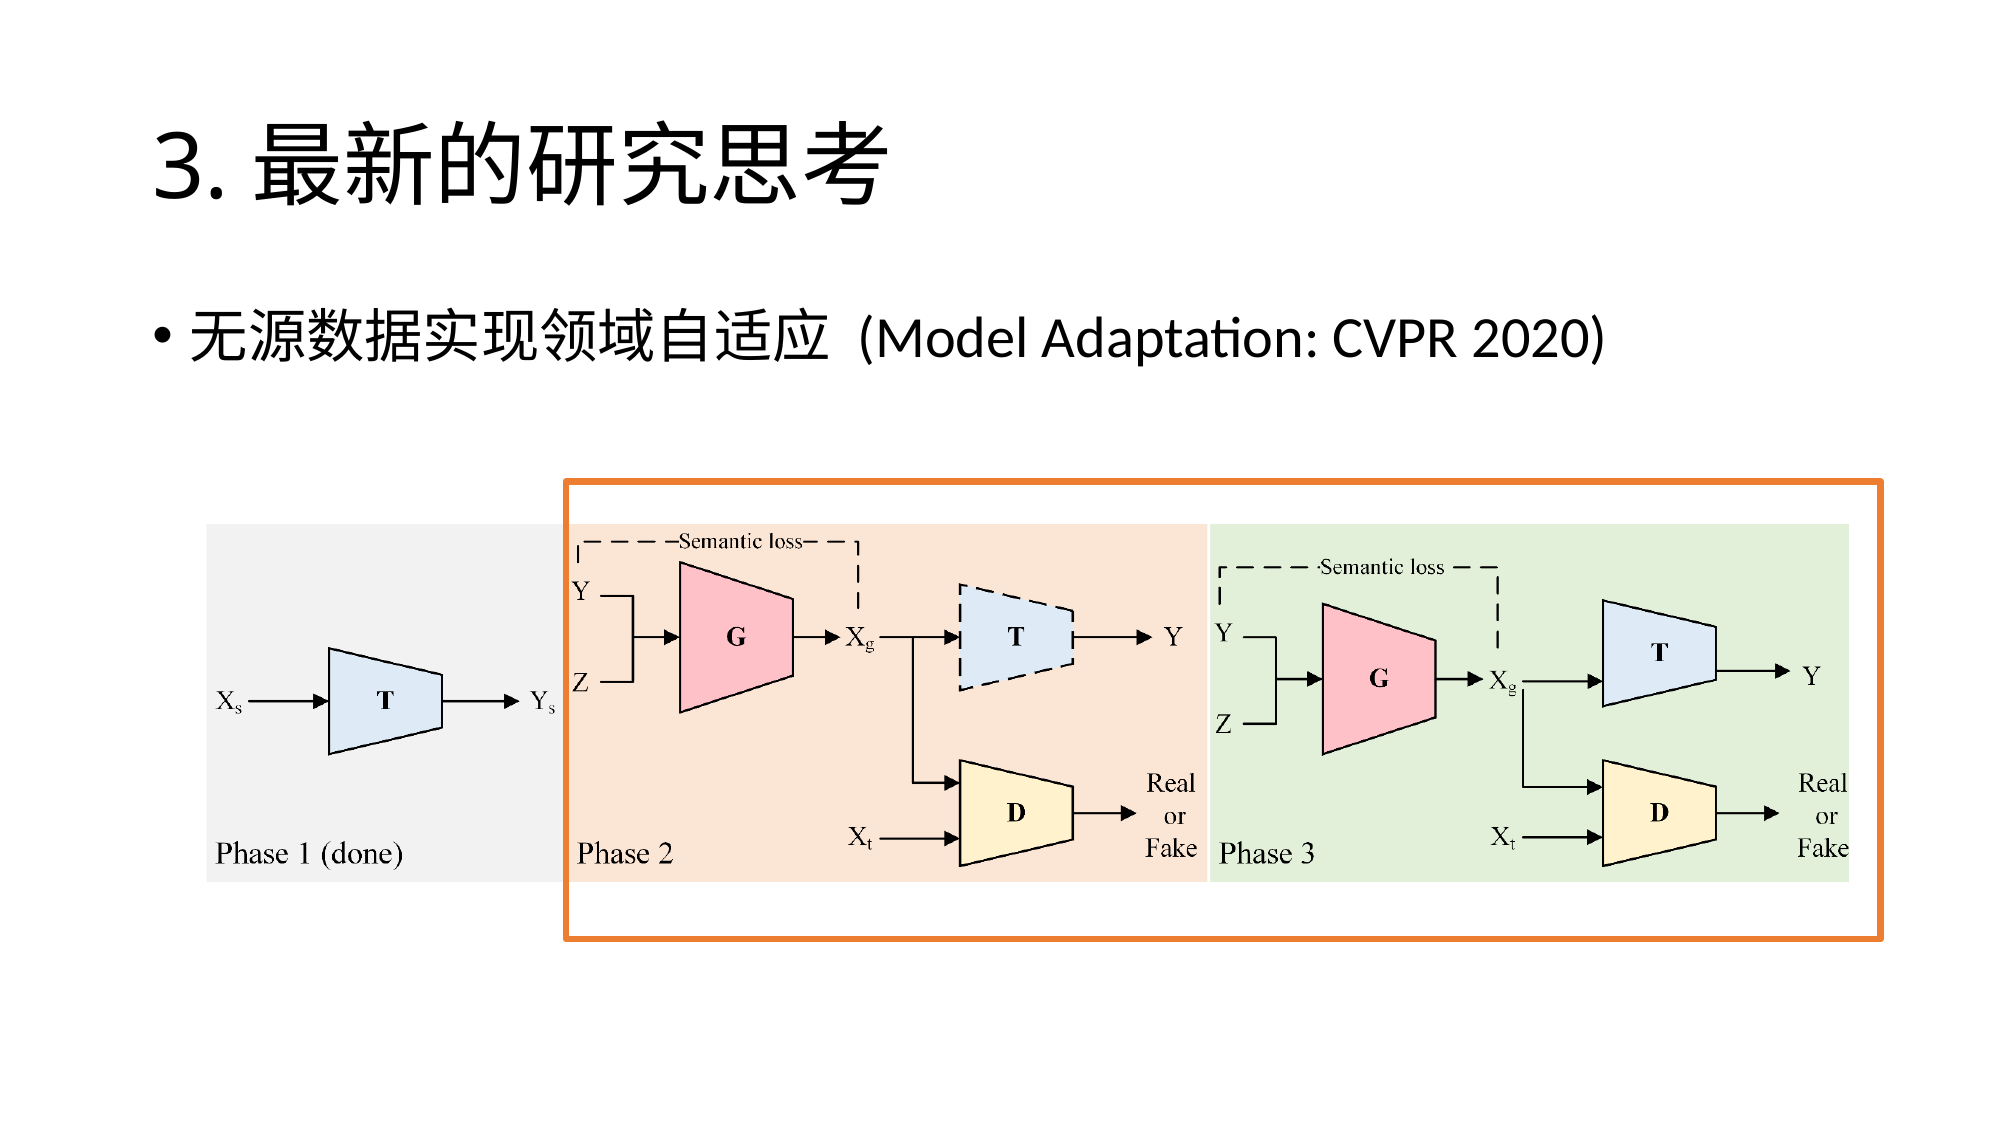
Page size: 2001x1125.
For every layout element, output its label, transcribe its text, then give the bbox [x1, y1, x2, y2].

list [199, 522, 1863, 886]
text_box [565, 481, 1881, 940]
title 3.最新的研究思考 [137, 59, 1863, 278]
list 无源数据实现领域自适应 (Model Adaptation: CVPR 2020) [137, 299, 1881, 1014]
